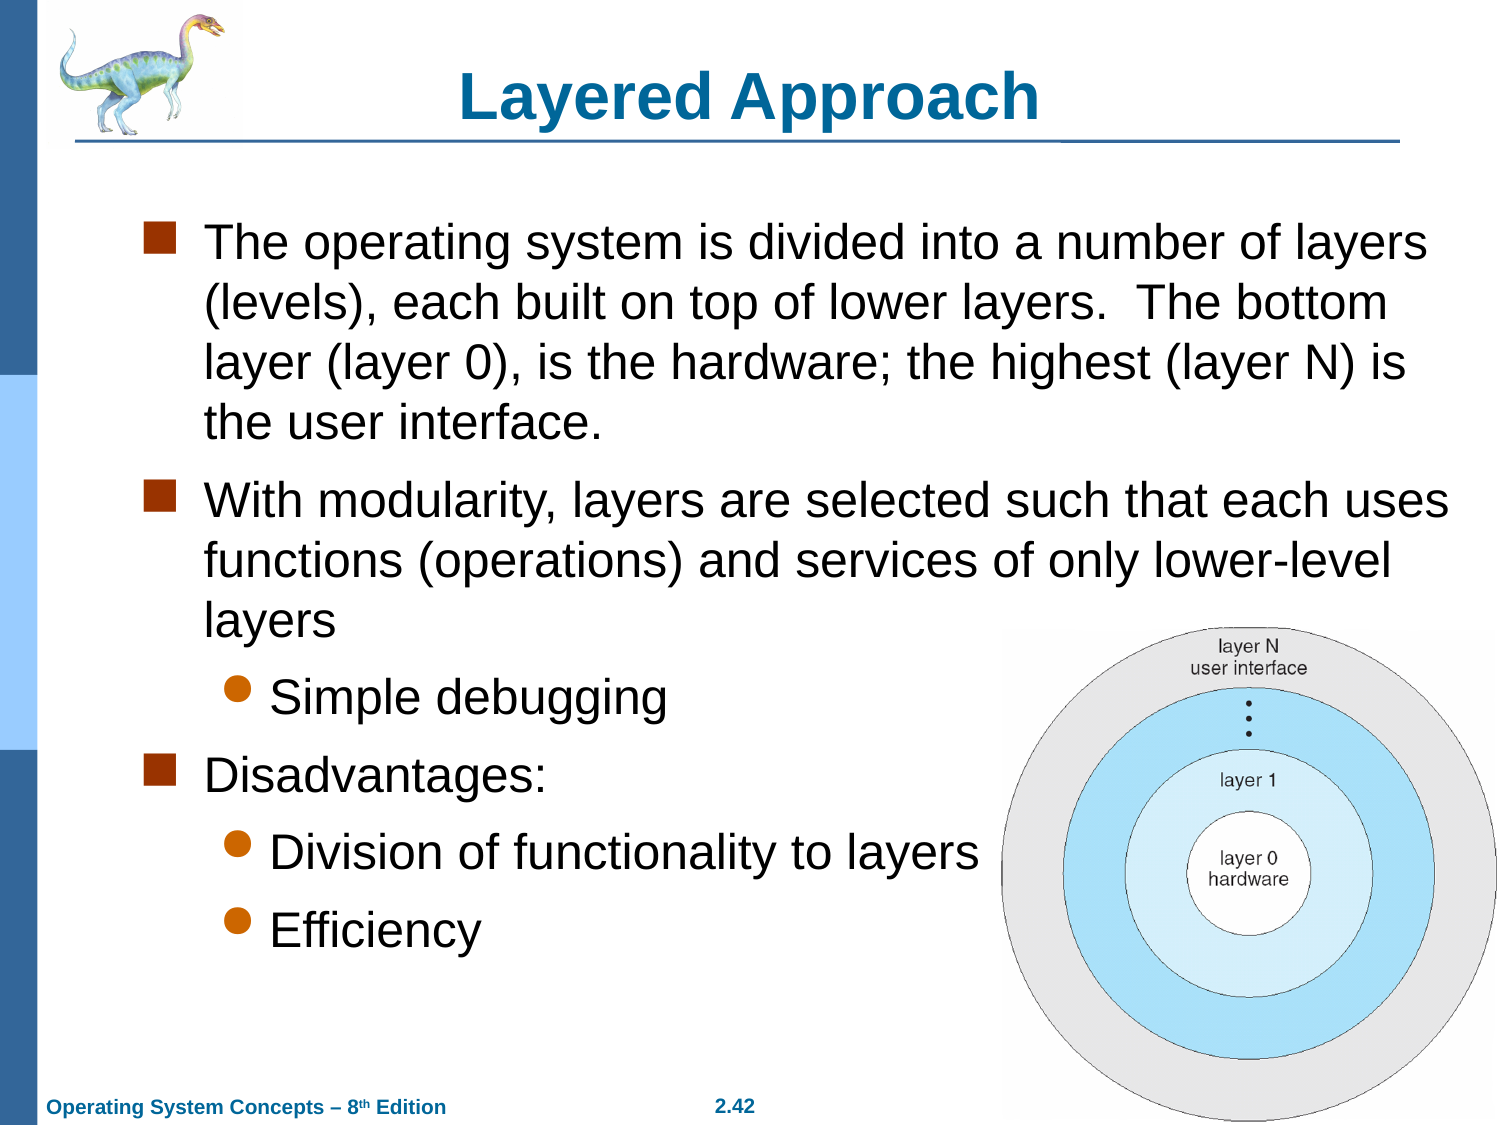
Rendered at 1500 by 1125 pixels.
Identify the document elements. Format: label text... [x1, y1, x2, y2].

picture [997, 625, 1500, 1125]
title Layered Approach [75, 45, 1425, 141]
list The operating system is divided into a number of layers (levels), each built on top of lower layers. The bottom layer (layer 0), is the hardware; the highest (layer N) is the user interface. With modularity, layers are selected such that each uses functions (operations) and services of only lower-level layers Simple debugging Disadvantages: Division of functionality to layers Efficiency [132, 202, 1483, 946]
picture [46, 0, 243, 149]
